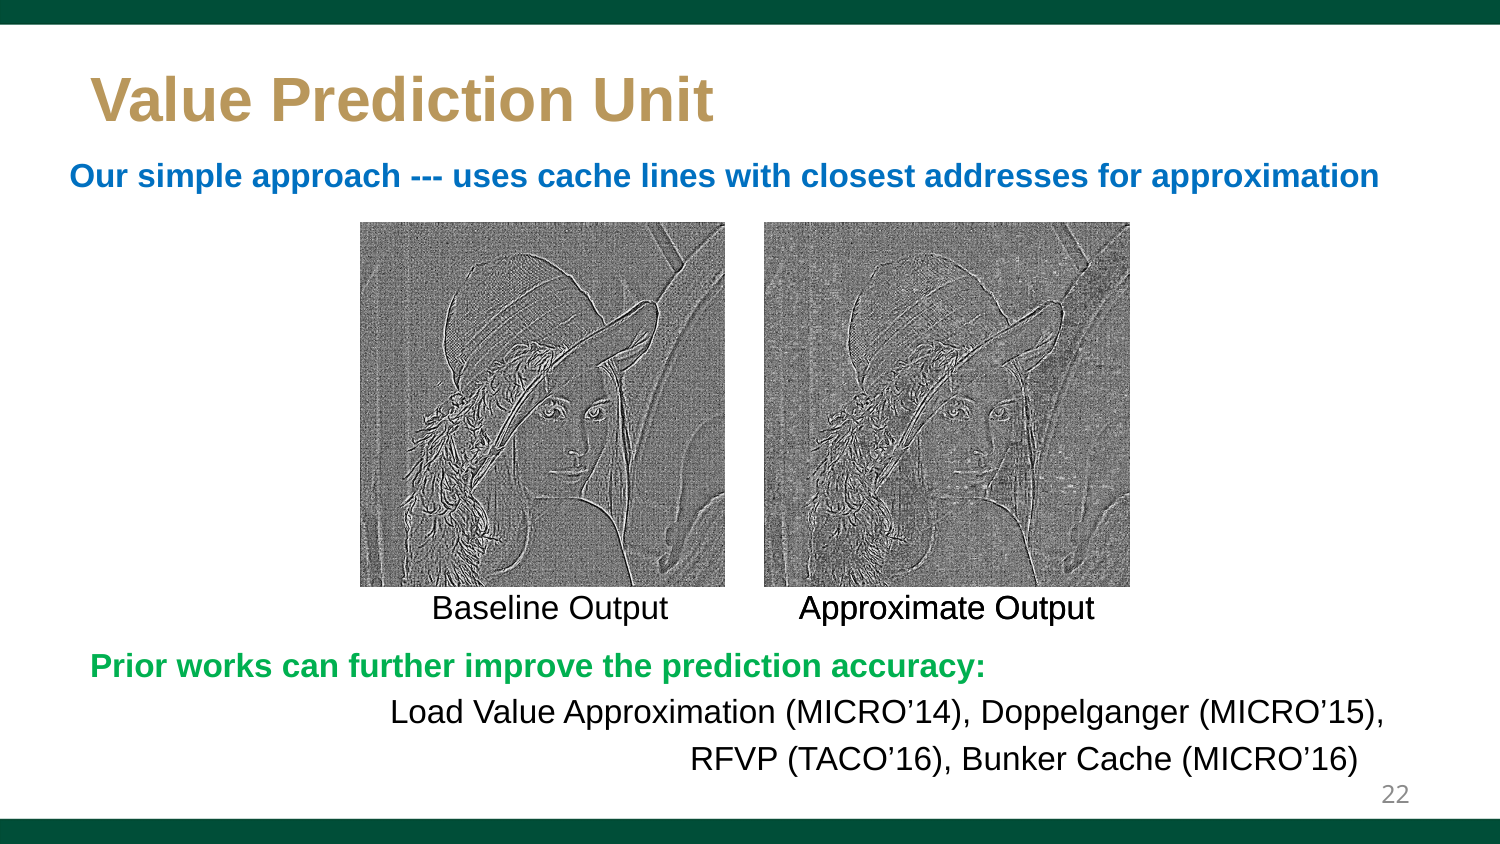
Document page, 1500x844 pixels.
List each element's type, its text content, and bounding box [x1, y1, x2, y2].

list Prior works can further improve the prediction accuracy: Load Value Approximation (MICRO’14), Doppelganger (MICRO’15), RFVP (TACO’16), Bunker Cache (MICRO’16) [75, 636, 1500, 844]
title Value Prediction Unit [75, 26, 1425, 146]
text_box Our simple approach --- uses cache lines with closest addresses for approximation [54, 146, 1463, 202]
picture [0, 0, 1500, 844]
text_box Baseline Output [318, 578, 715, 634]
text_box Approximate Output [715, 578, 1179, 634]
